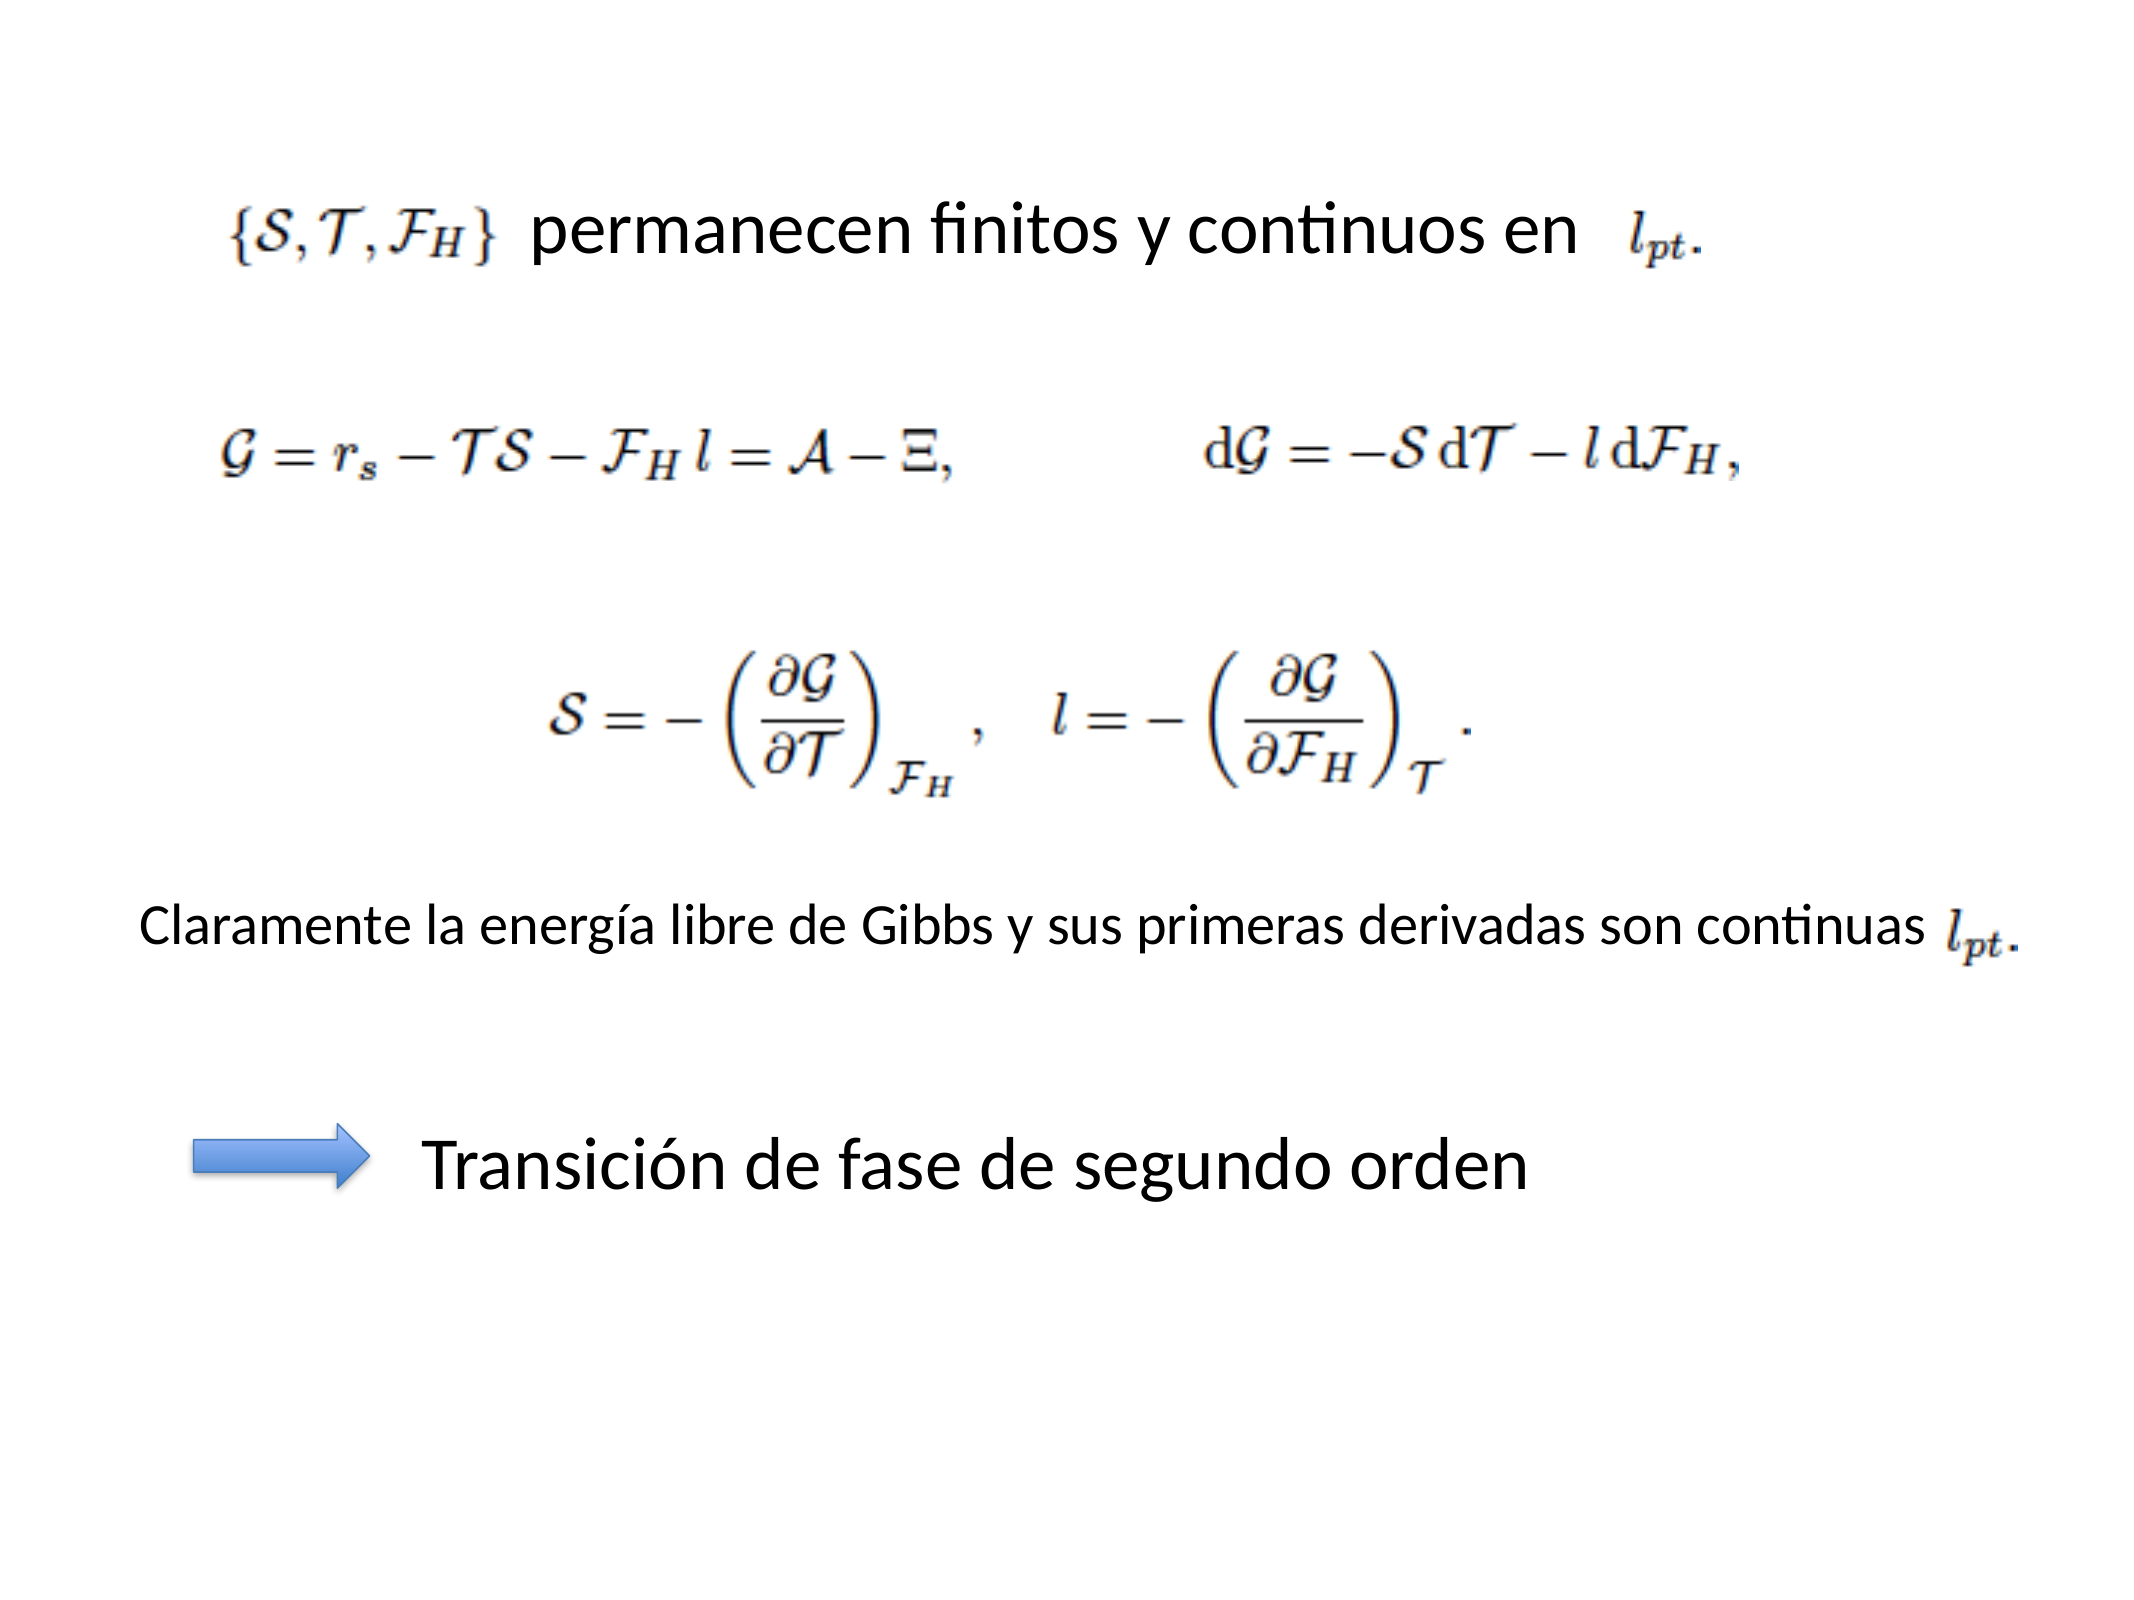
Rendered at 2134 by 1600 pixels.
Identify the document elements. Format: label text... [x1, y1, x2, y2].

text_box [192, 1122, 371, 1189]
picture [510, 640, 1471, 807]
text_box Claramente la energía libre de Gibbs y sus primeras derivadas son continuas en [117, 875, 2021, 968]
picture [193, 403, 974, 496]
picture [1934, 897, 2019, 979]
text_box Transición de fase de segundo orden [399, 1103, 1553, 1216]
picture [1189, 411, 1739, 481]
picture [225, 189, 508, 276]
picture [1617, 200, 1701, 281]
text_box permanecen finitos y continuos en [508, 168, 1620, 280]
